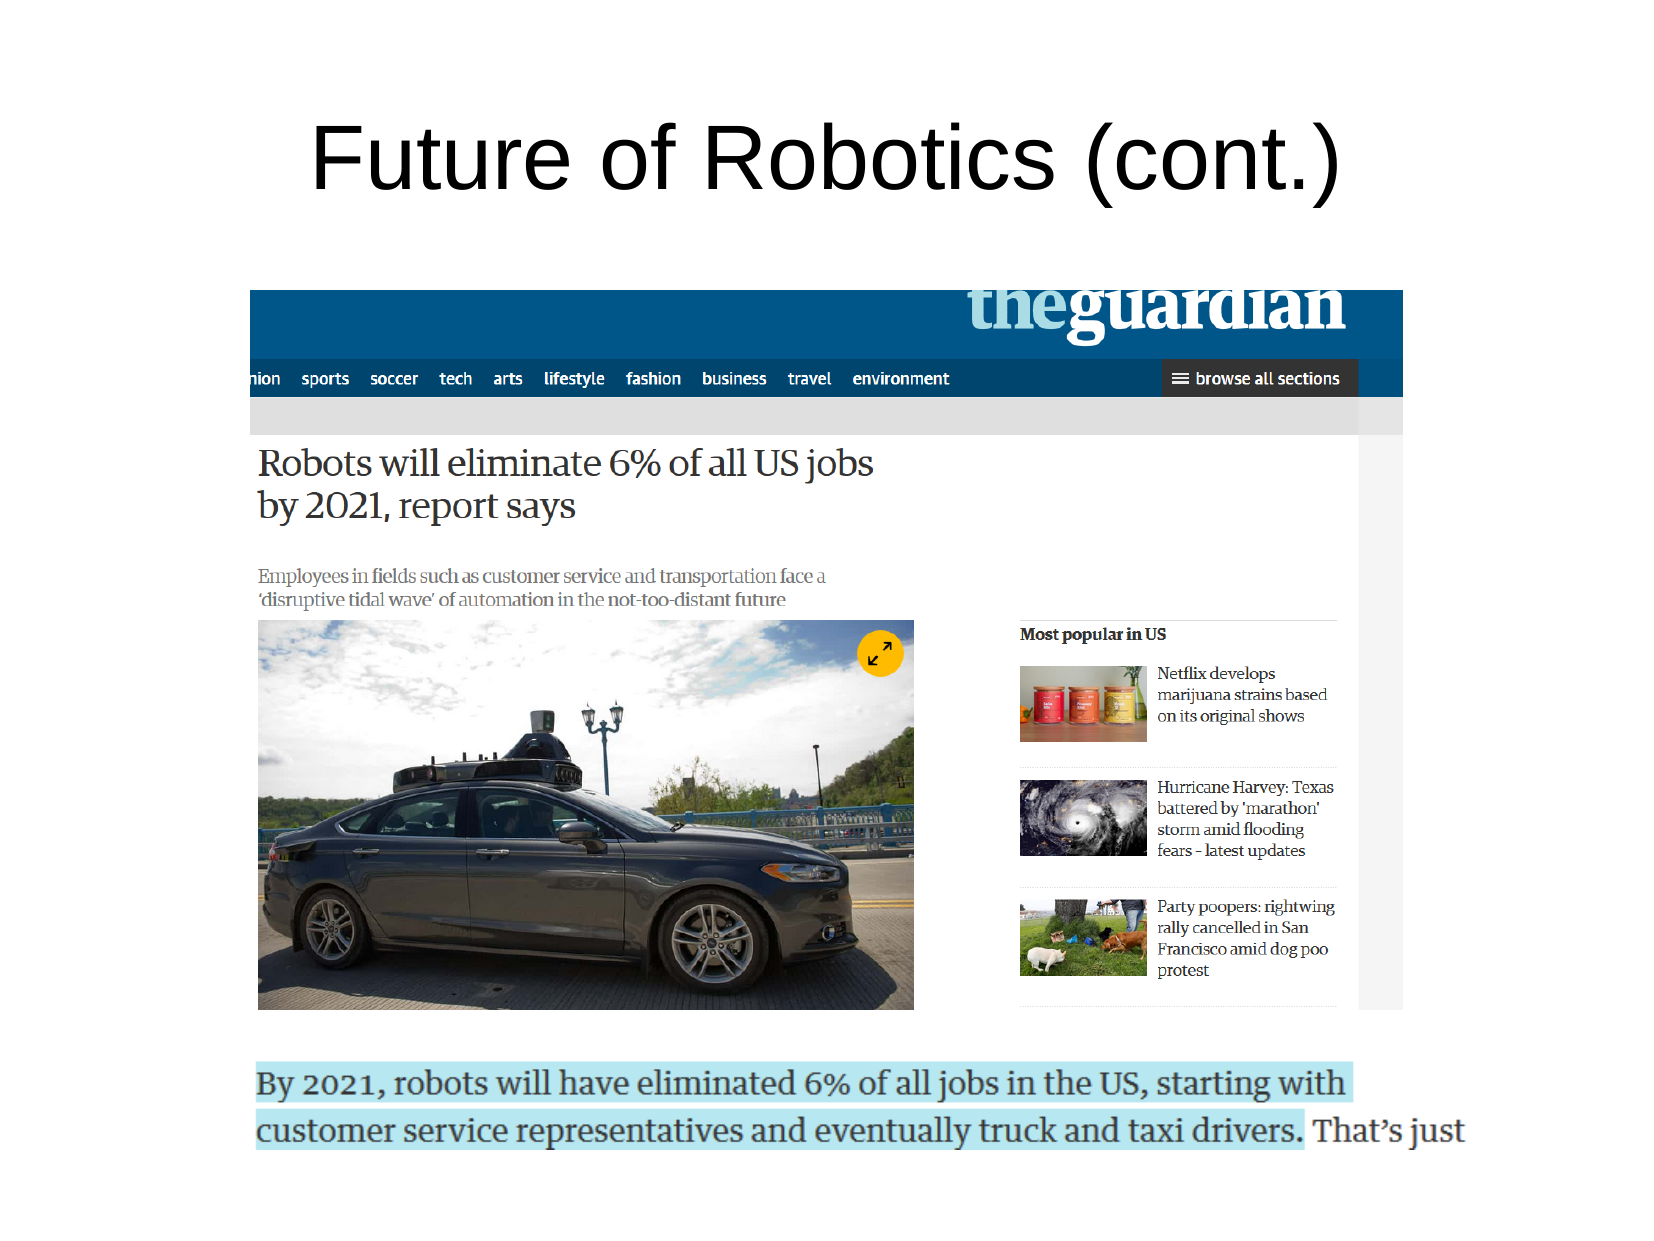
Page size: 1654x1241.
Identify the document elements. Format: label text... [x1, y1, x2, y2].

picture [239, 1057, 1513, 1150]
title Future of Robotics (cont.) [82, 49, 1571, 257]
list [234, 289, 1420, 1010]
